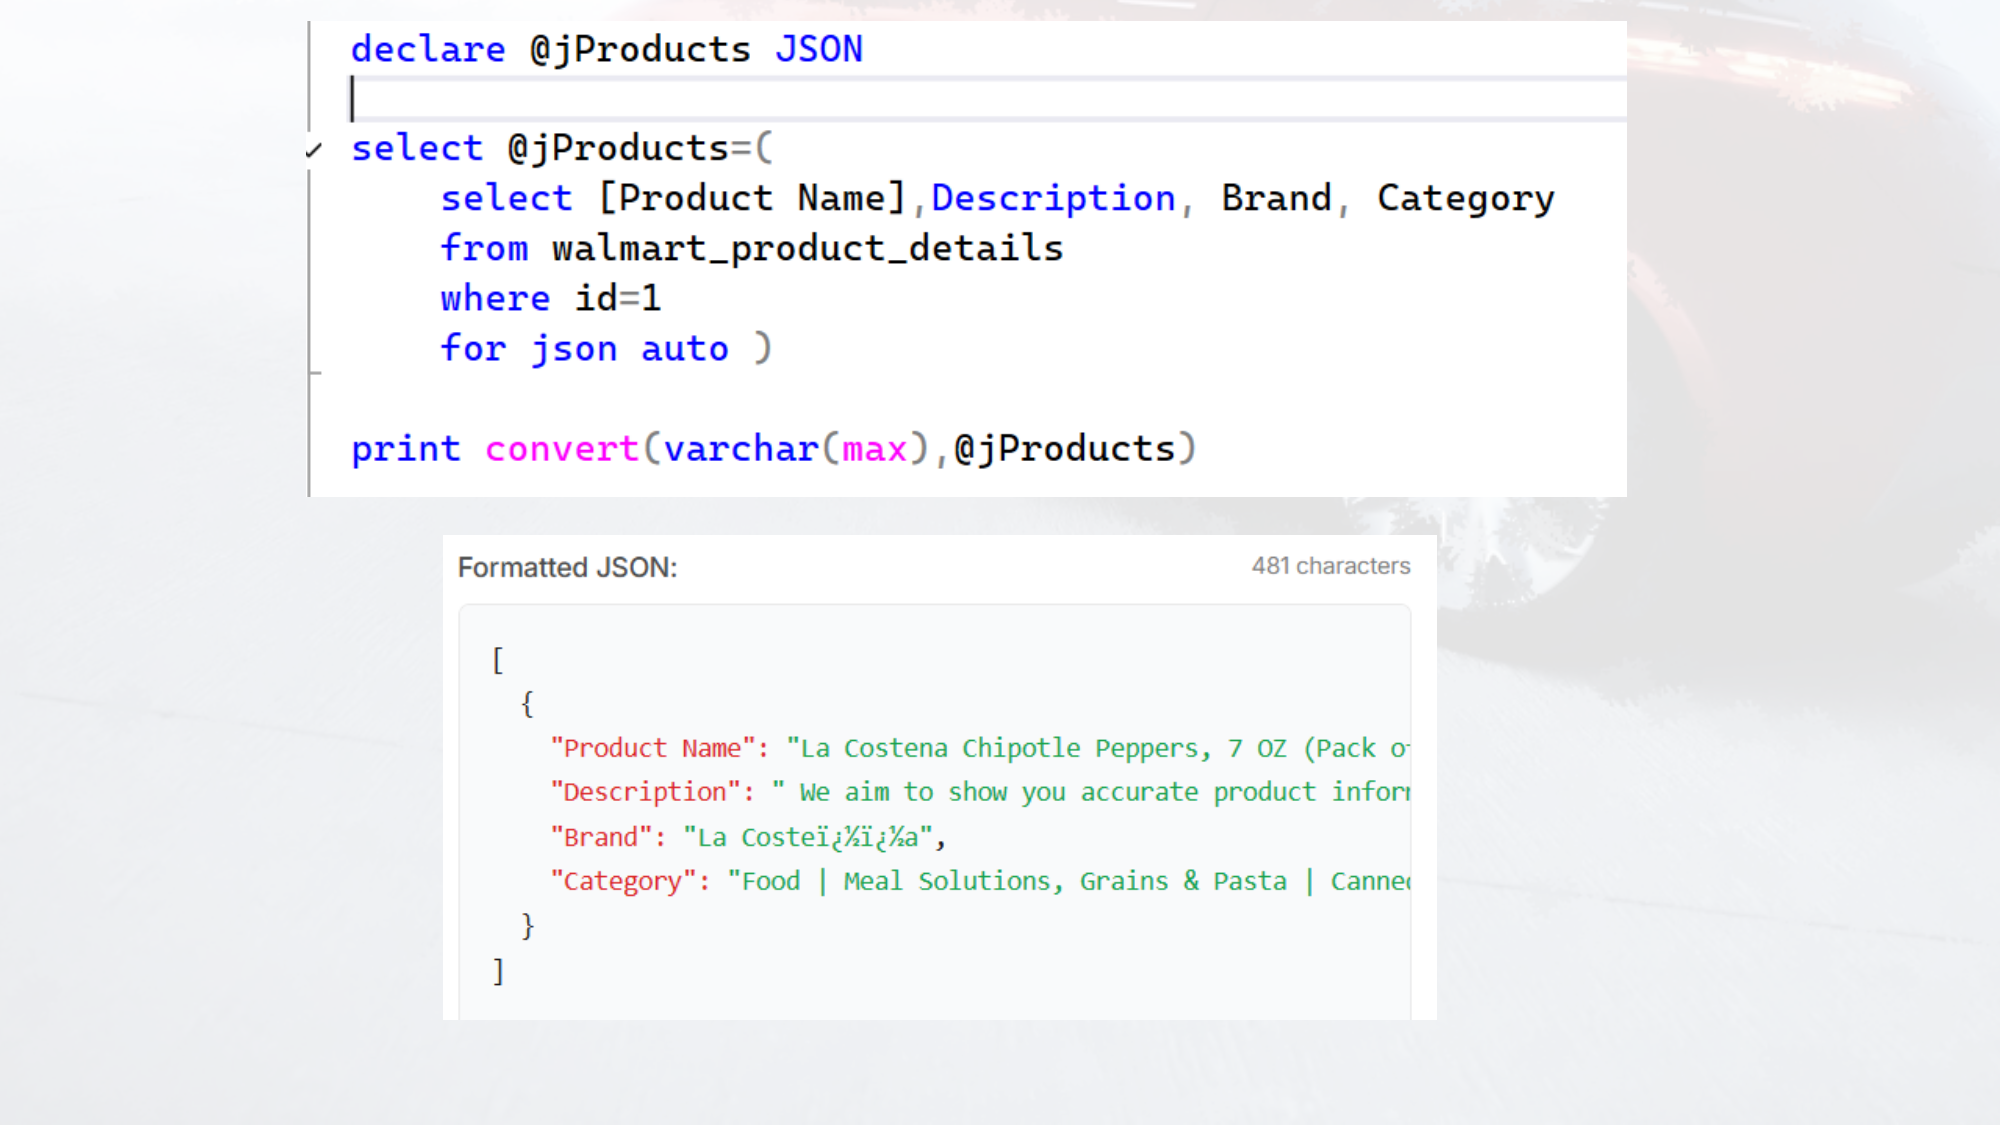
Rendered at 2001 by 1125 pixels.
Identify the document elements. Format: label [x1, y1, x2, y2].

picture [305, 21, 1627, 497]
picture [443, 535, 1437, 1021]
